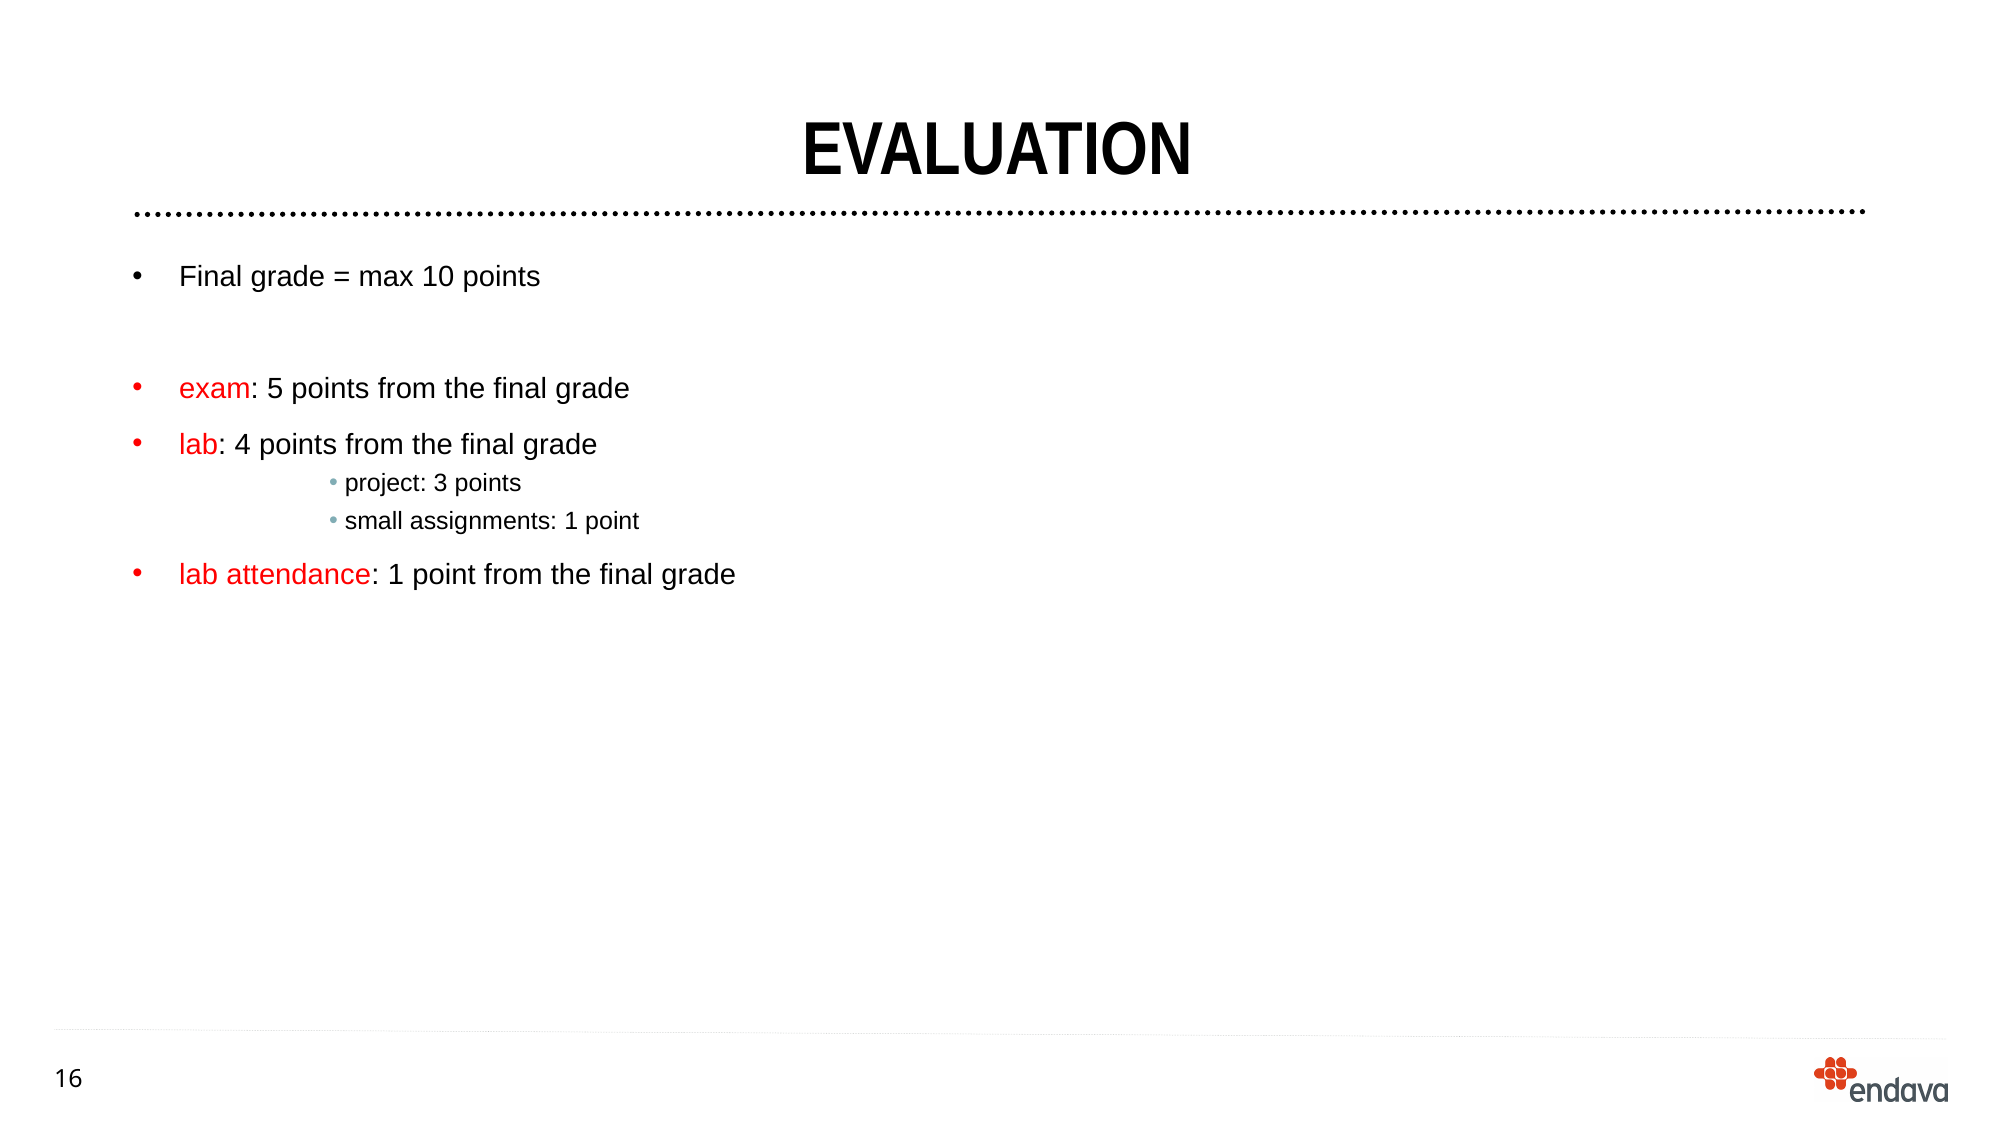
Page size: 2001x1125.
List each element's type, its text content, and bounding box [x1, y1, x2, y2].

text_box Final grade = max 10 points exam: 5 points from the final grade lab: 4 points from the final grade project: 3 points small assignments: 1 point lab attendance: 1 point from the final grade [132, 249, 956, 654]
picture [1814, 1057, 1948, 1102]
title evaluation [198, 26, 1812, 195]
